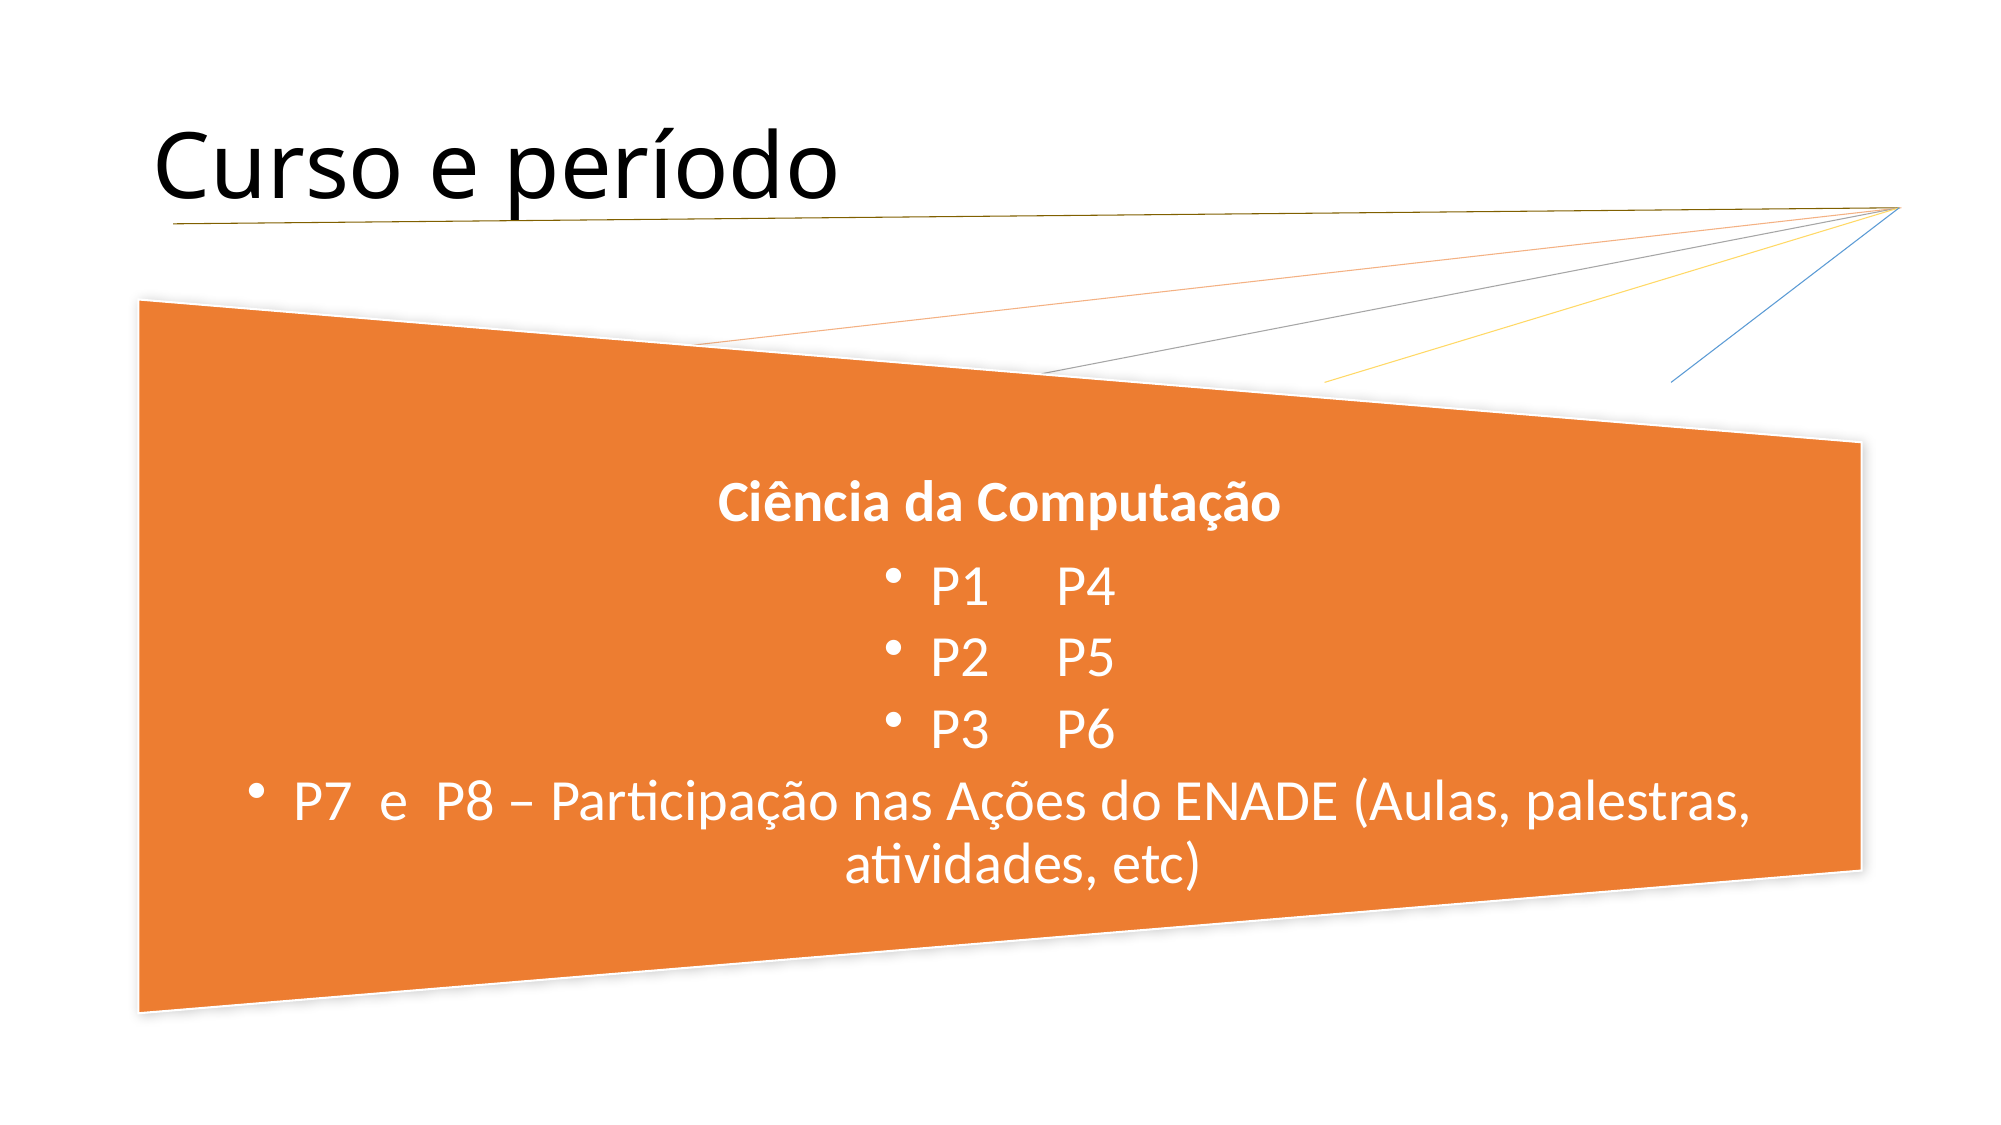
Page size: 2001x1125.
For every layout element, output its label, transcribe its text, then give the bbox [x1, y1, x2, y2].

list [137, 299, 1863, 1014]
title Curso e período [137, 59, 1863, 278]
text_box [173, 207, 1902, 408]
